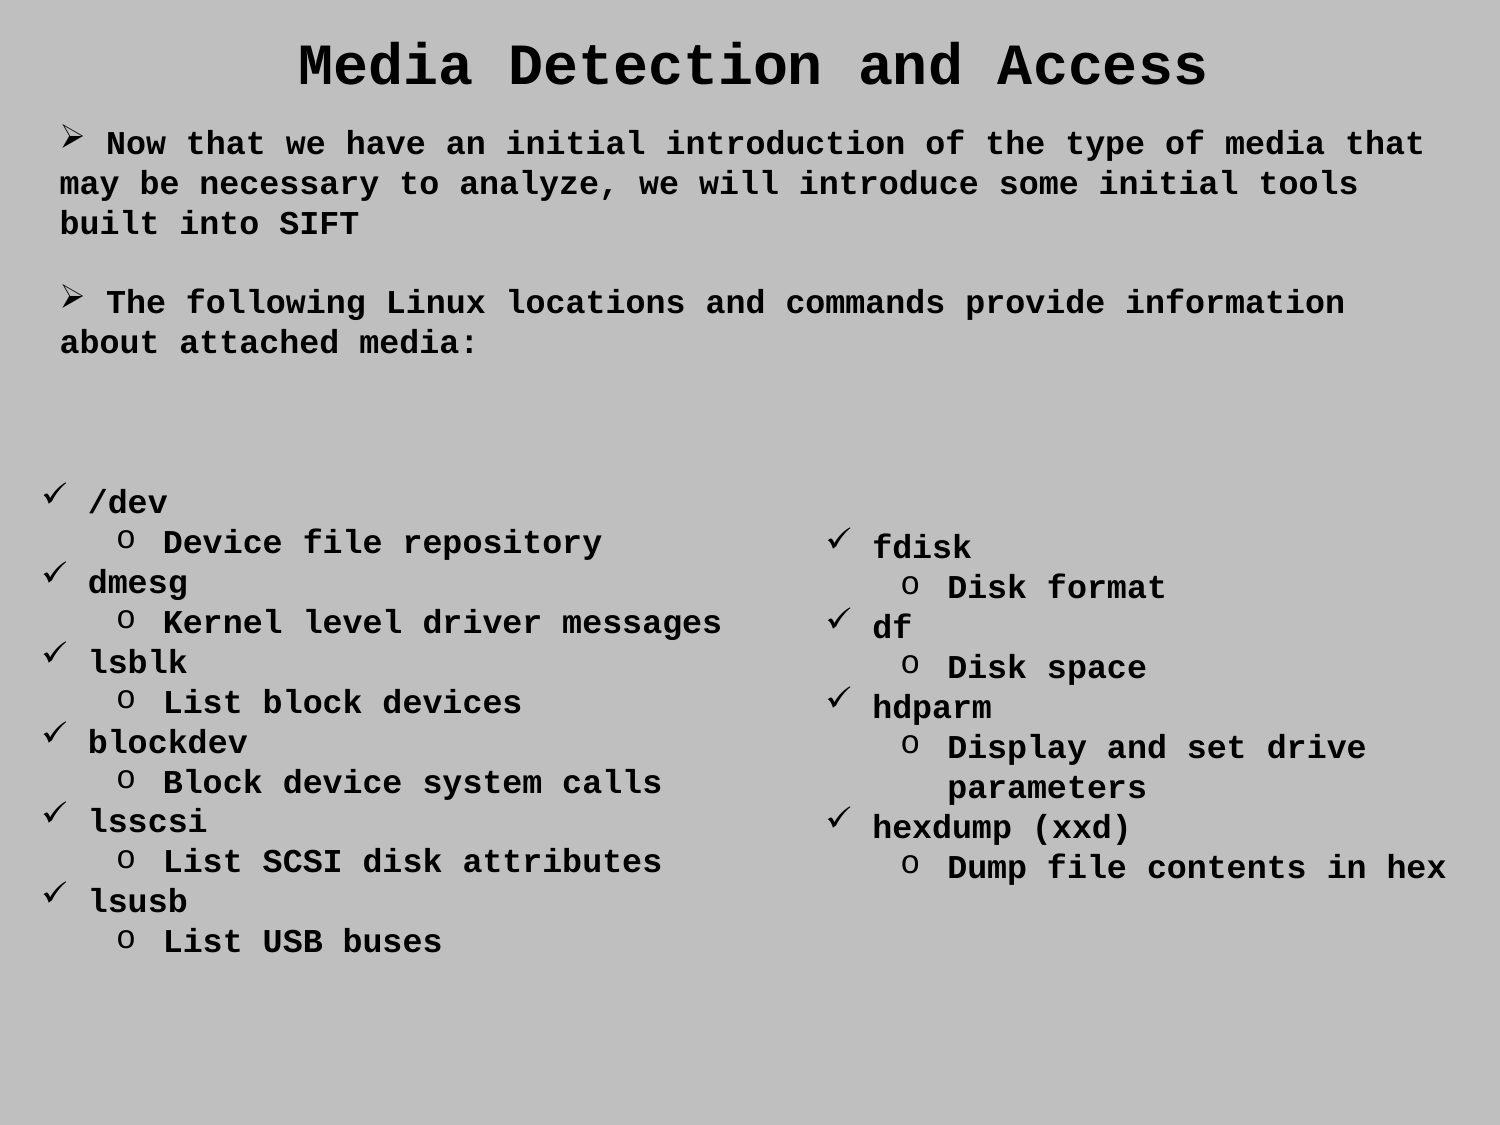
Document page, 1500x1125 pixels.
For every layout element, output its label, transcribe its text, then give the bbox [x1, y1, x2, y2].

text_box fdisk Disk format df Disk space hdparm Display and set drive parameters hexdump (xxd) Dump file contents in hex [810, 518, 1474, 933]
text_box /dev Device file repository dmesg Kernel level driver messages lsblk List block devices blockdev Block device system calls lsscsi List SCSI disk attributes lsusb List USB buses [26, 472, 777, 967]
text_box Now that we have an initial introduction of the type of media that may be necessary to analyze, we will introduce some initial tools built into SIFT The following Linux locations and commands provide information about attached media: [44, 113, 1474, 1108]
text_box Media Detection and Access [85, 12, 1421, 110]
